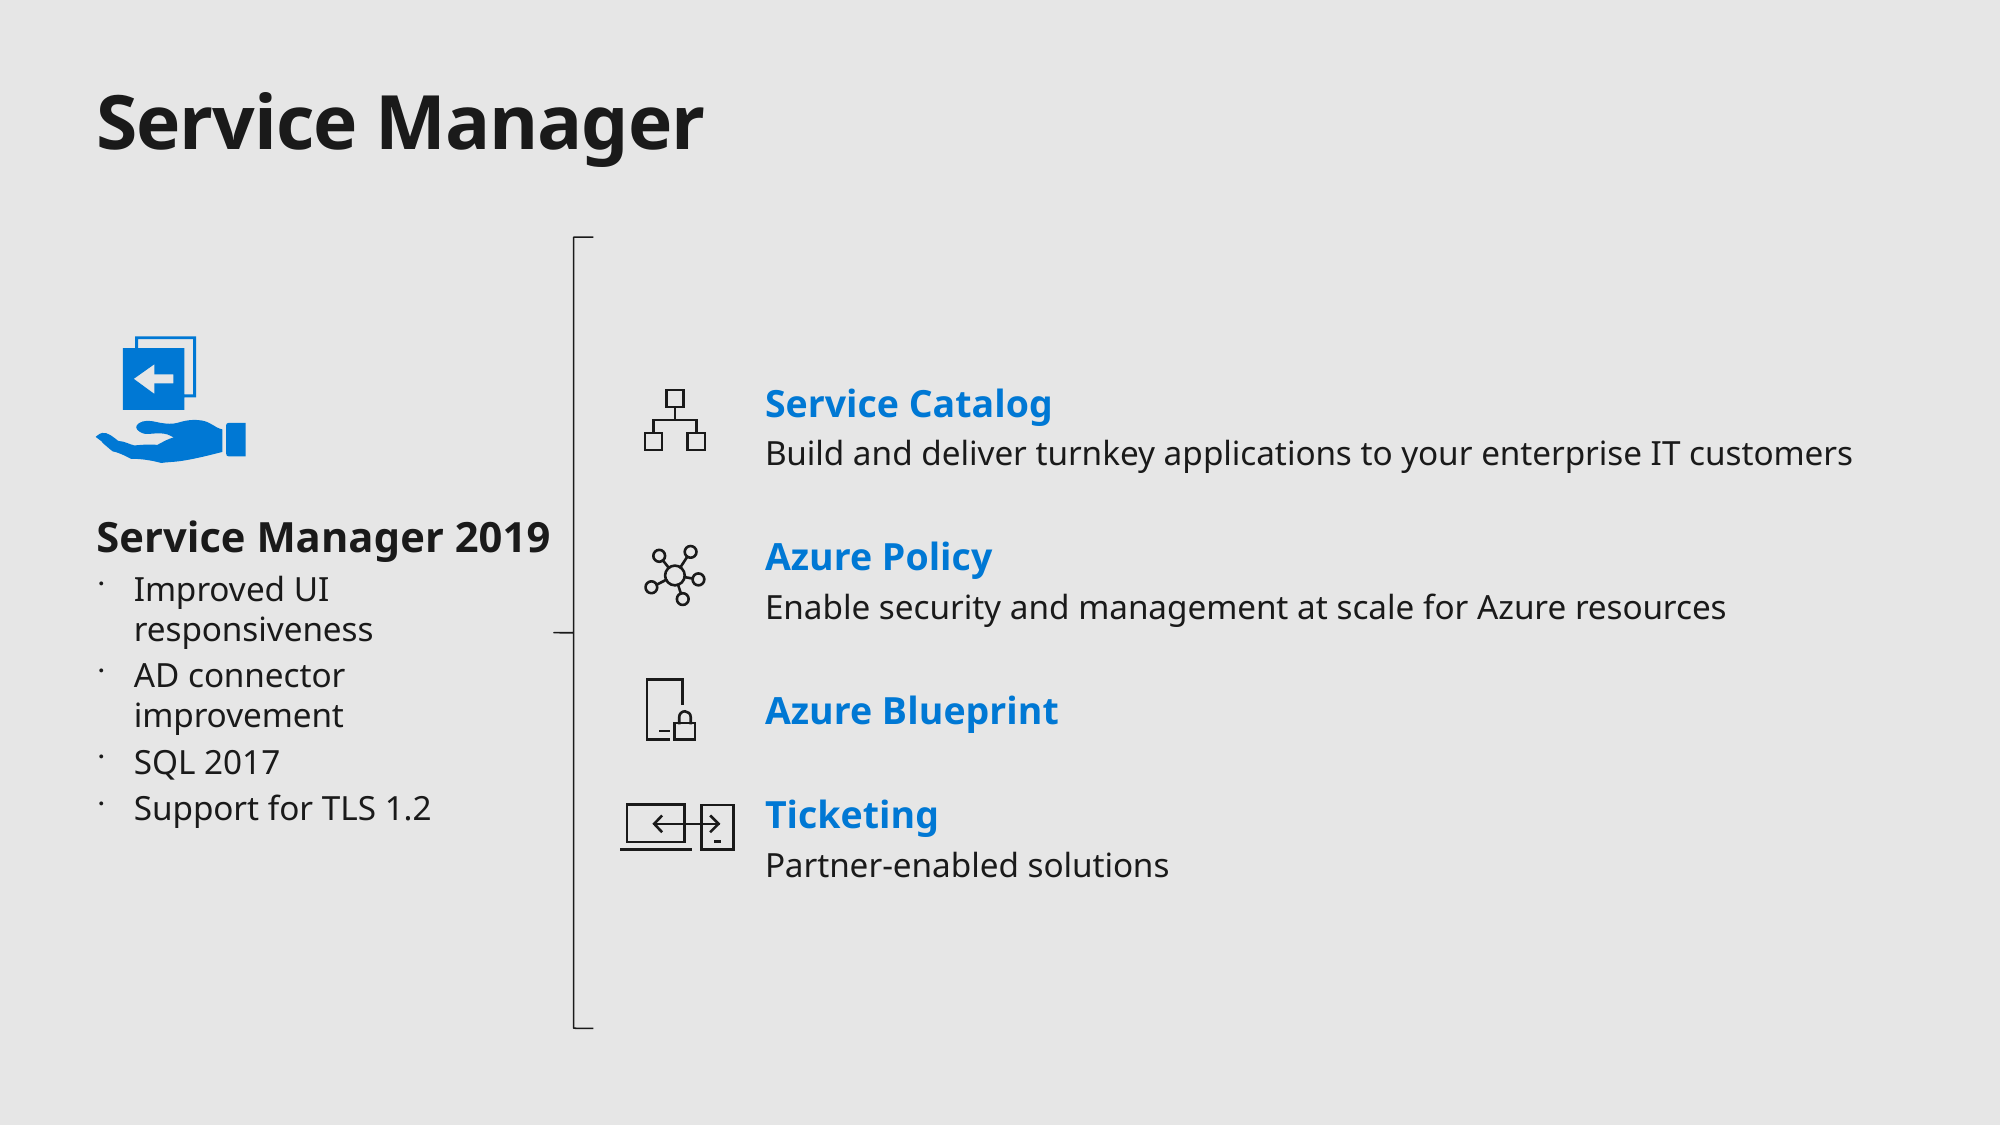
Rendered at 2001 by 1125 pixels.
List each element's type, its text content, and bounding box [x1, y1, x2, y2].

text_box Azure Blueprint [765, 686, 1906, 732]
text_box [122, 336, 197, 410]
text_box [645, 546, 705, 605]
text_box [627, 804, 734, 850]
text_box [646, 679, 696, 740]
text_box Service Catalog Build and deliver turnkey applications to your enterprise IT customers [765, 379, 1906, 473]
text_box [95, 419, 223, 463]
text_box [226, 422, 246, 457]
text_box Azure Policy Enable security and management at scale for Azure resources [765, 533, 1906, 627]
text_box Ticketing Partner-enabled solutions [765, 791, 1906, 885]
text_box [644, 390, 705, 451]
text_box [553, 236, 594, 1030]
title Service Manager [96, 75, 1904, 166]
text_box Service Manager 2019 Improved UI responsiveness AD connector improvement SQL 2017 Support for TLS 1.2 [96, 511, 551, 878]
